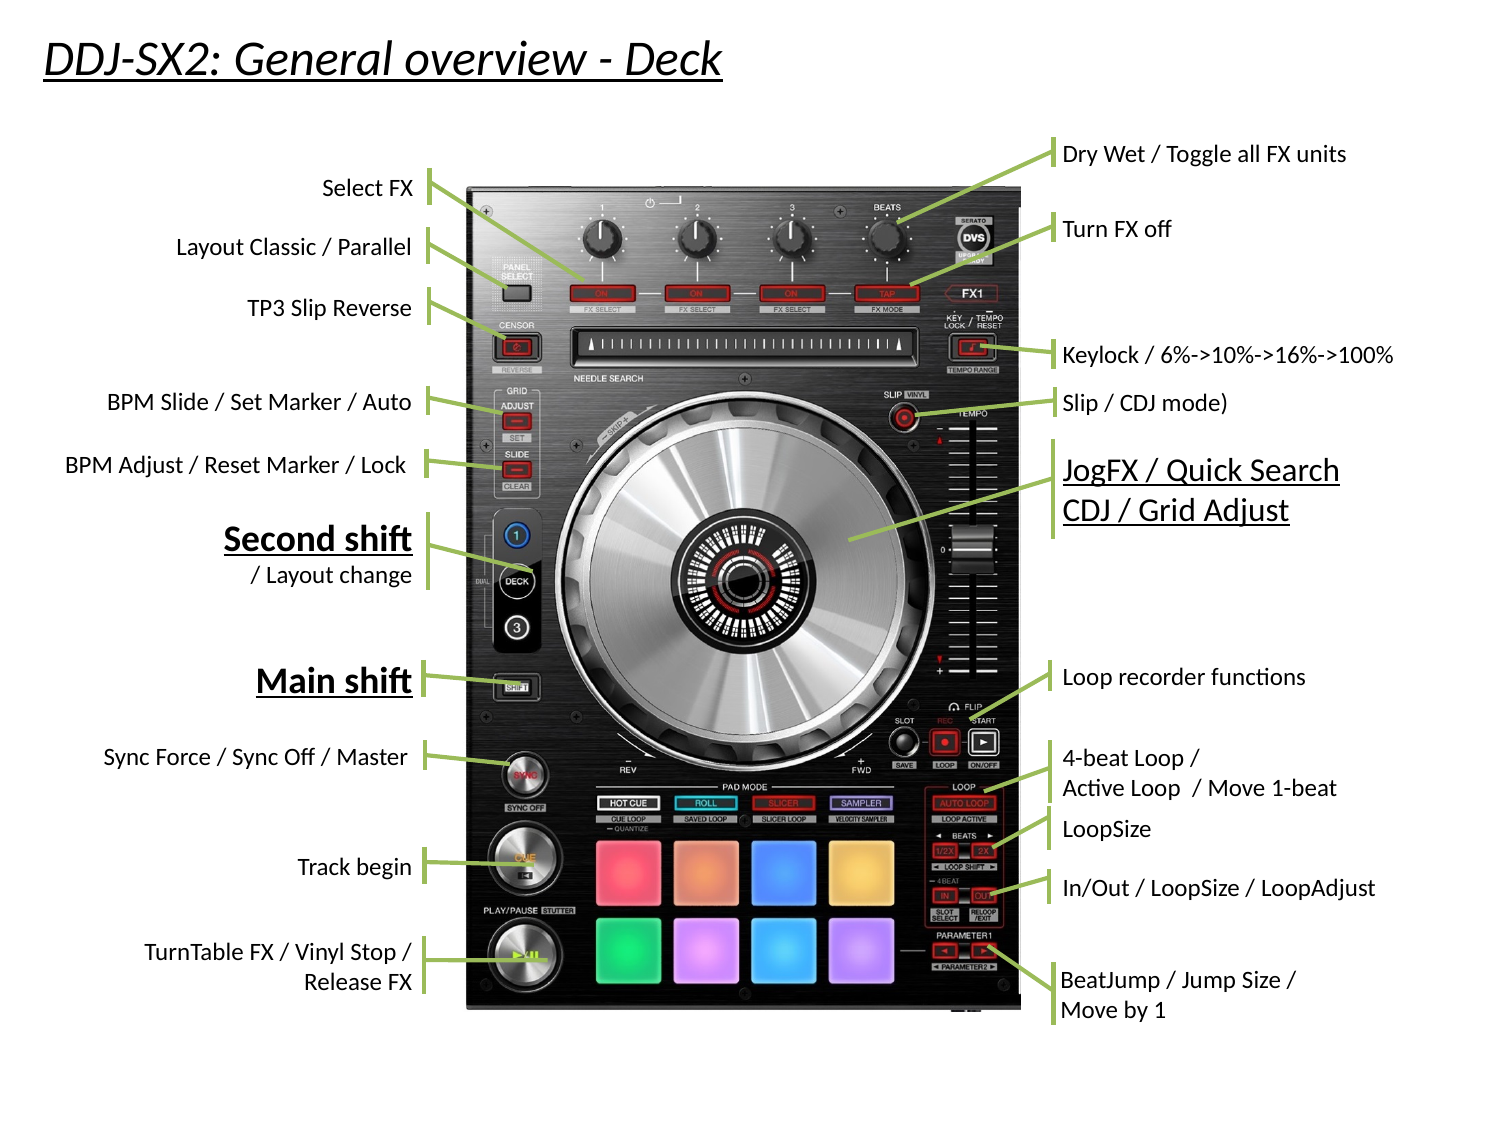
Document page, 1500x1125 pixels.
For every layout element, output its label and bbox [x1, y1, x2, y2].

text_box [24, 17, 1451, 1026]
